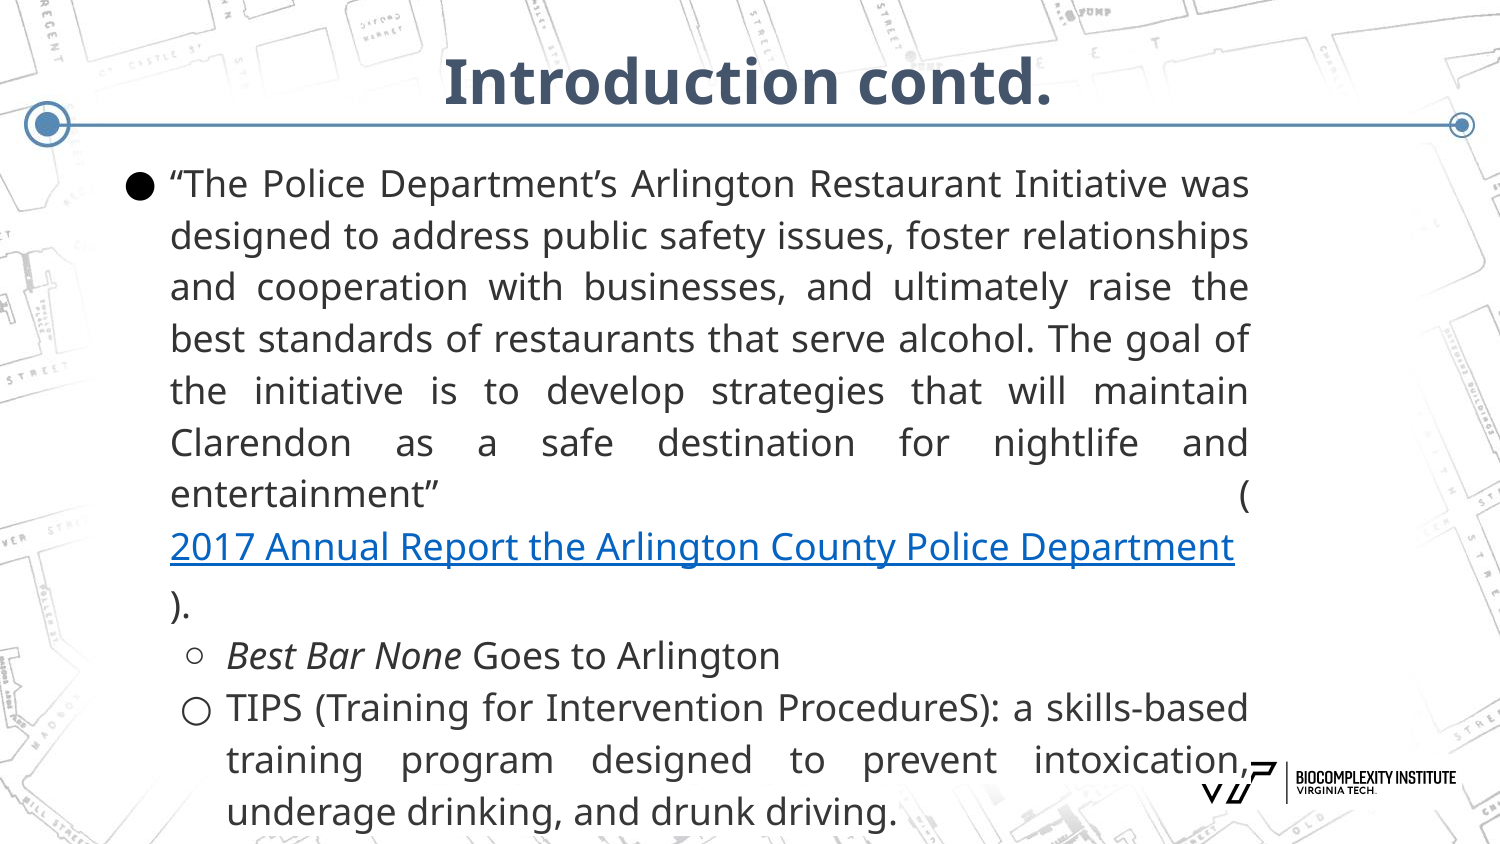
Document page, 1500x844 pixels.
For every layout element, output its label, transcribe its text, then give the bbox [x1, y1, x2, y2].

title Introduction contd. [102, 0, 1397, 125]
picture [0, 0, 1500, 844]
list “The Police Department’s Arlington Restaurant Initiative was designed to address public safety issues, foster relationships and cooperation with businesses, and ultimately raise the best standards of restaurants that serve alcohol. The goal of the initiative is to develop strategies that will maintain Clarendon as a safe destination for nightlife and entertainment” (2017 Annual Report the Arlington County Police Department). Best Bar None Goes to Arlington TIPS (Training for Intervention ProcedureS): a skills-based training program designed to prevent intoxication, underage drinking, and drunk driving. Partnership with Washington Regional Alcohol Program to offer free rides home via ride-sharing services. [102, 147, 1285, 748]
